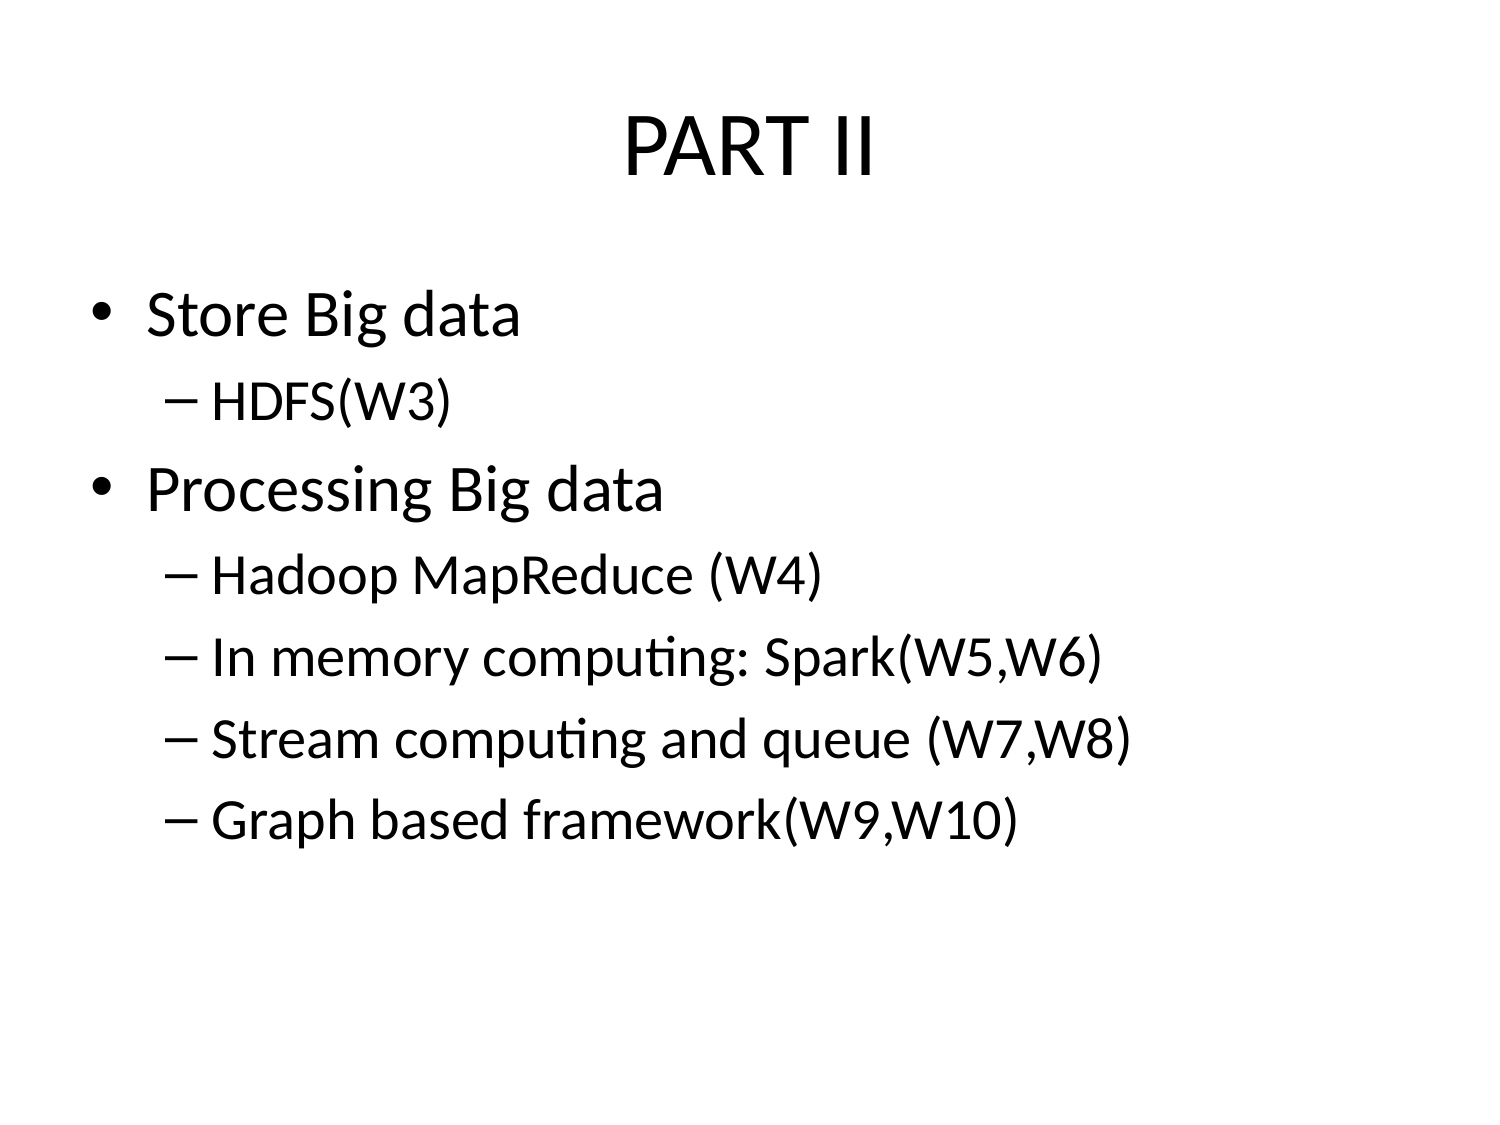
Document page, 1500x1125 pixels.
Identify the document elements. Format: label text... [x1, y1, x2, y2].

title PART II [75, 45, 1425, 233]
list Store Big data HDFS(W3) Processing Big data Hadoop MapReduce (W4) In memory computing: Spark(W5,W6) Stream computing and queue (W7,W8) Graph based framework(W9,W10) [75, 262, 1425, 1005]
